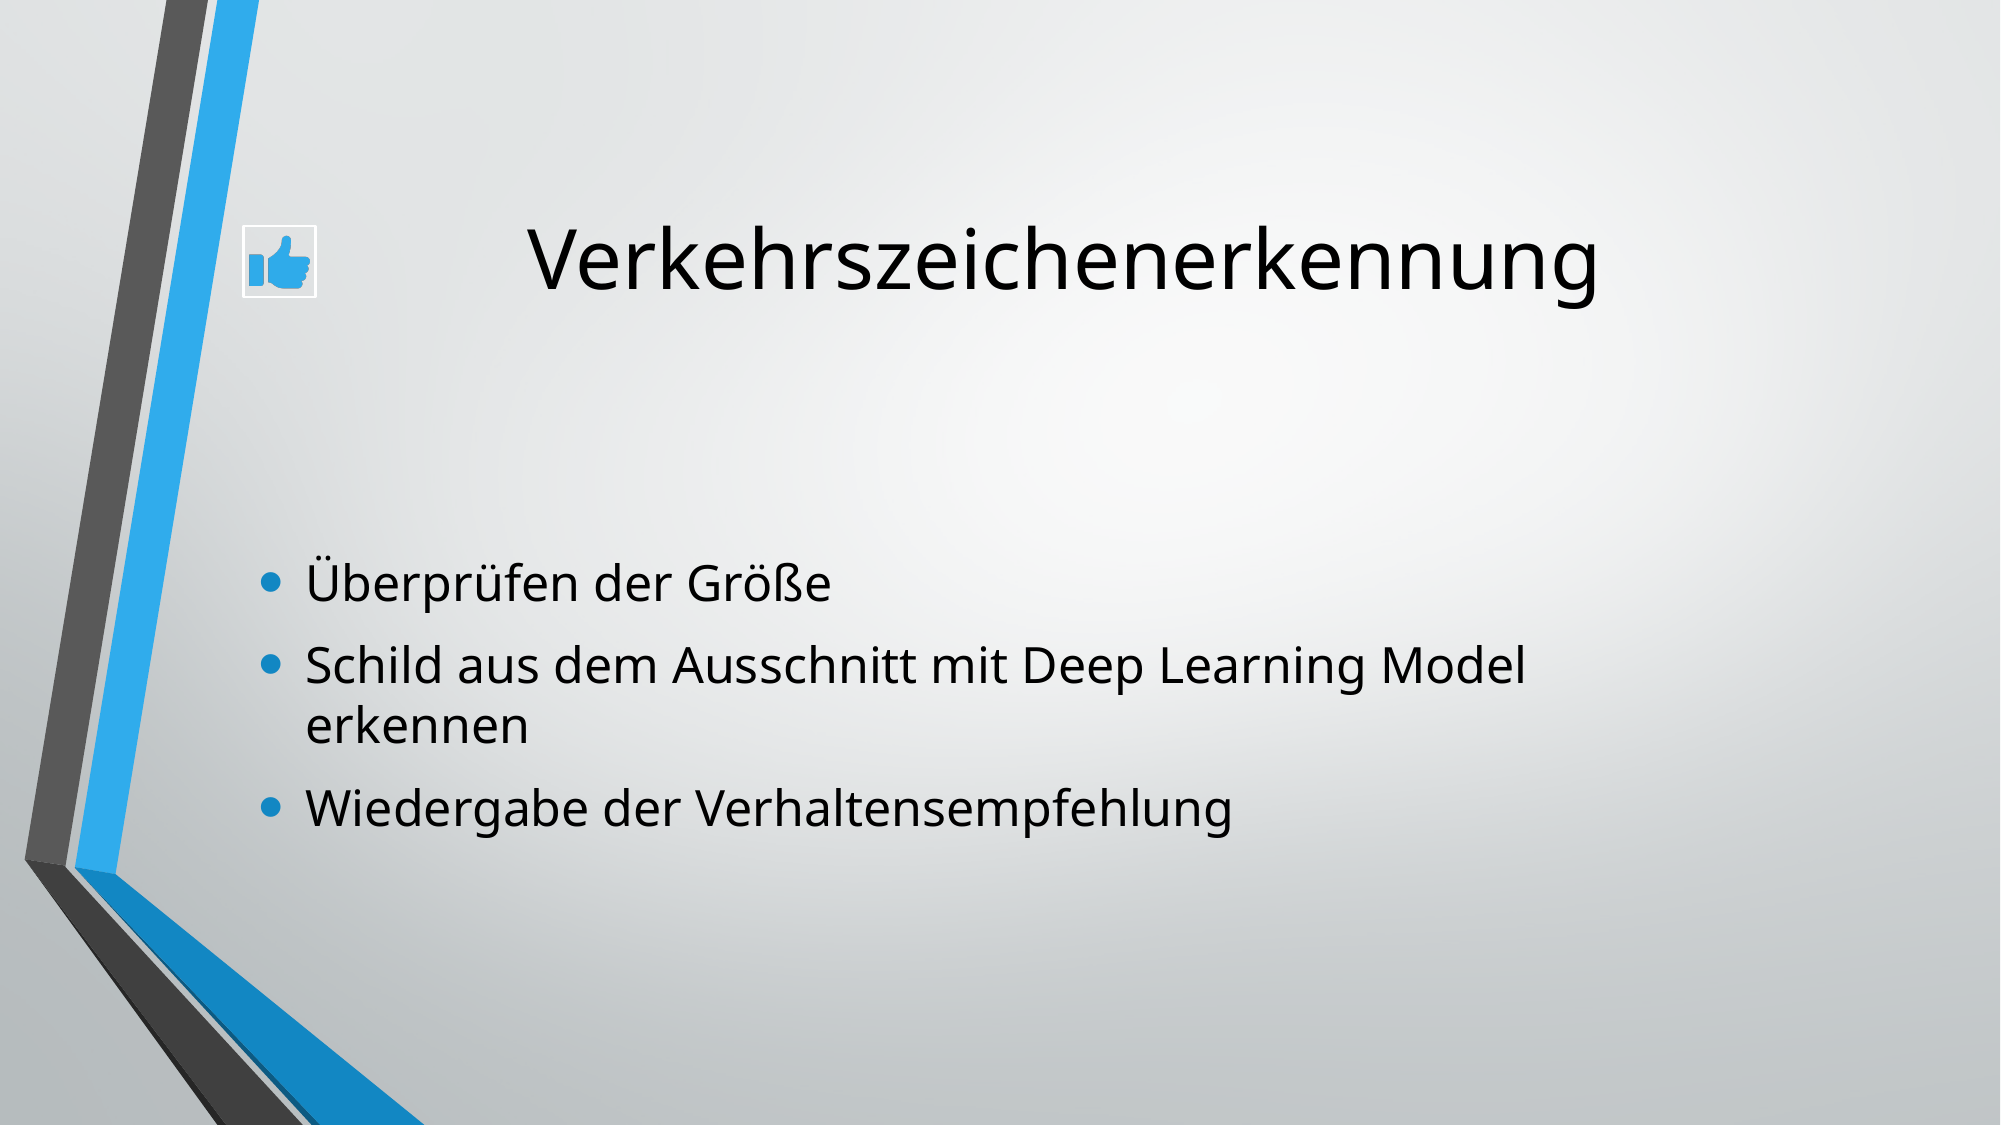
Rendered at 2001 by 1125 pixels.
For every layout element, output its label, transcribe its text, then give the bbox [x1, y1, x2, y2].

text_box [242, 225, 317, 298]
title Verkehrszeichenerkennung [243, 112, 1887, 400]
list Überprüfen der Größe Schild aus dem Ausschnitt mit Deep Learning Model erkennen Wiedergabe der Verhaltensempfehlung [243, 437, 1745, 950]
